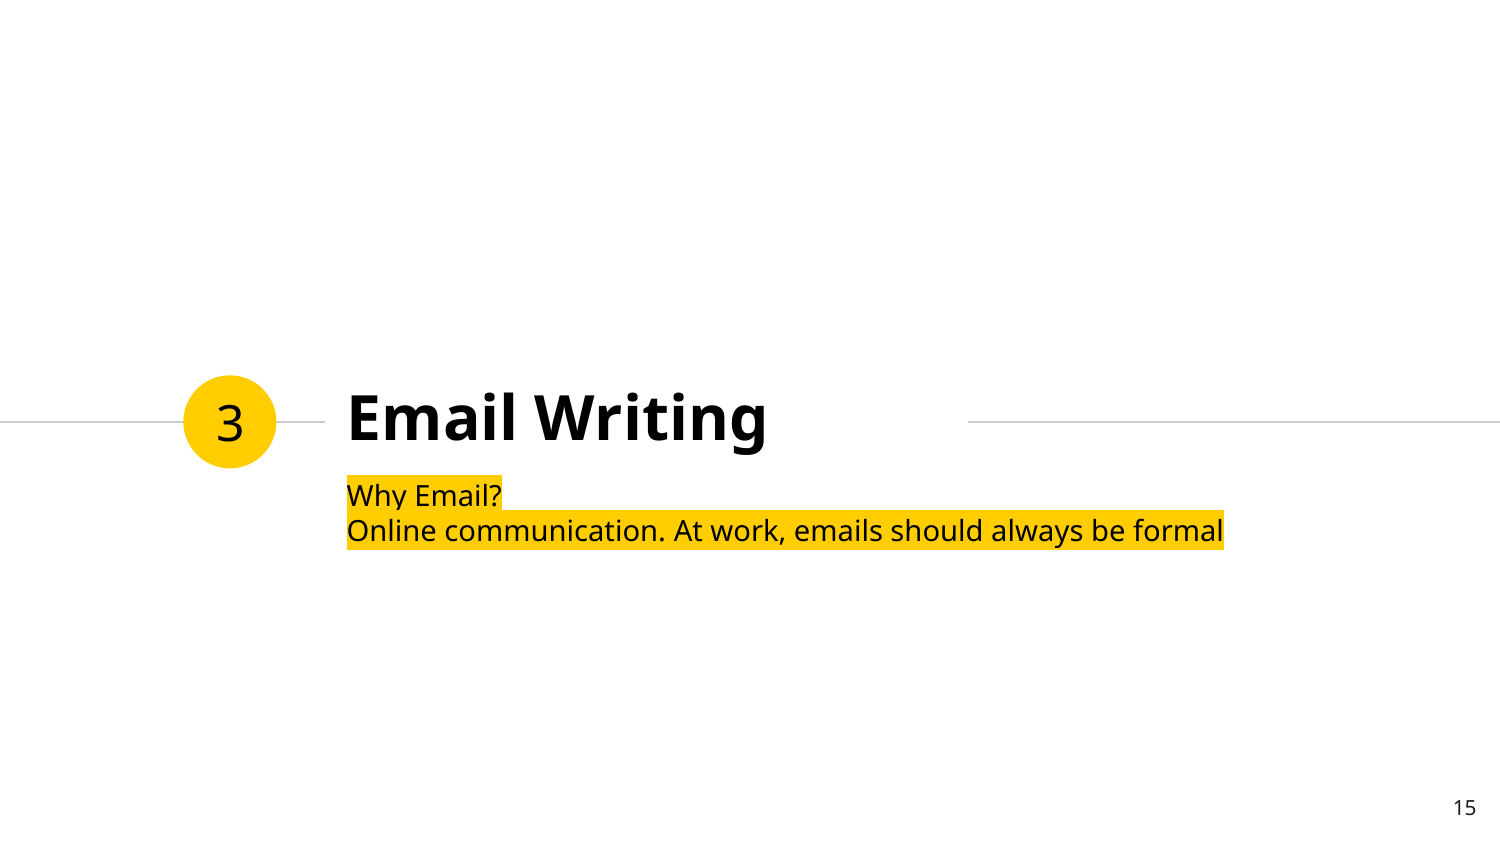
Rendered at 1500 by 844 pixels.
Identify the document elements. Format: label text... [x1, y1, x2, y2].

subtitle Why Email? Online communication. At work, emails should always be formal [331, 461, 1281, 591]
title Email Writing [331, 277, 954, 461]
text_box 3 [186, 375, 276, 468]
slide_number 15 [1401, 779, 1492, 844]
